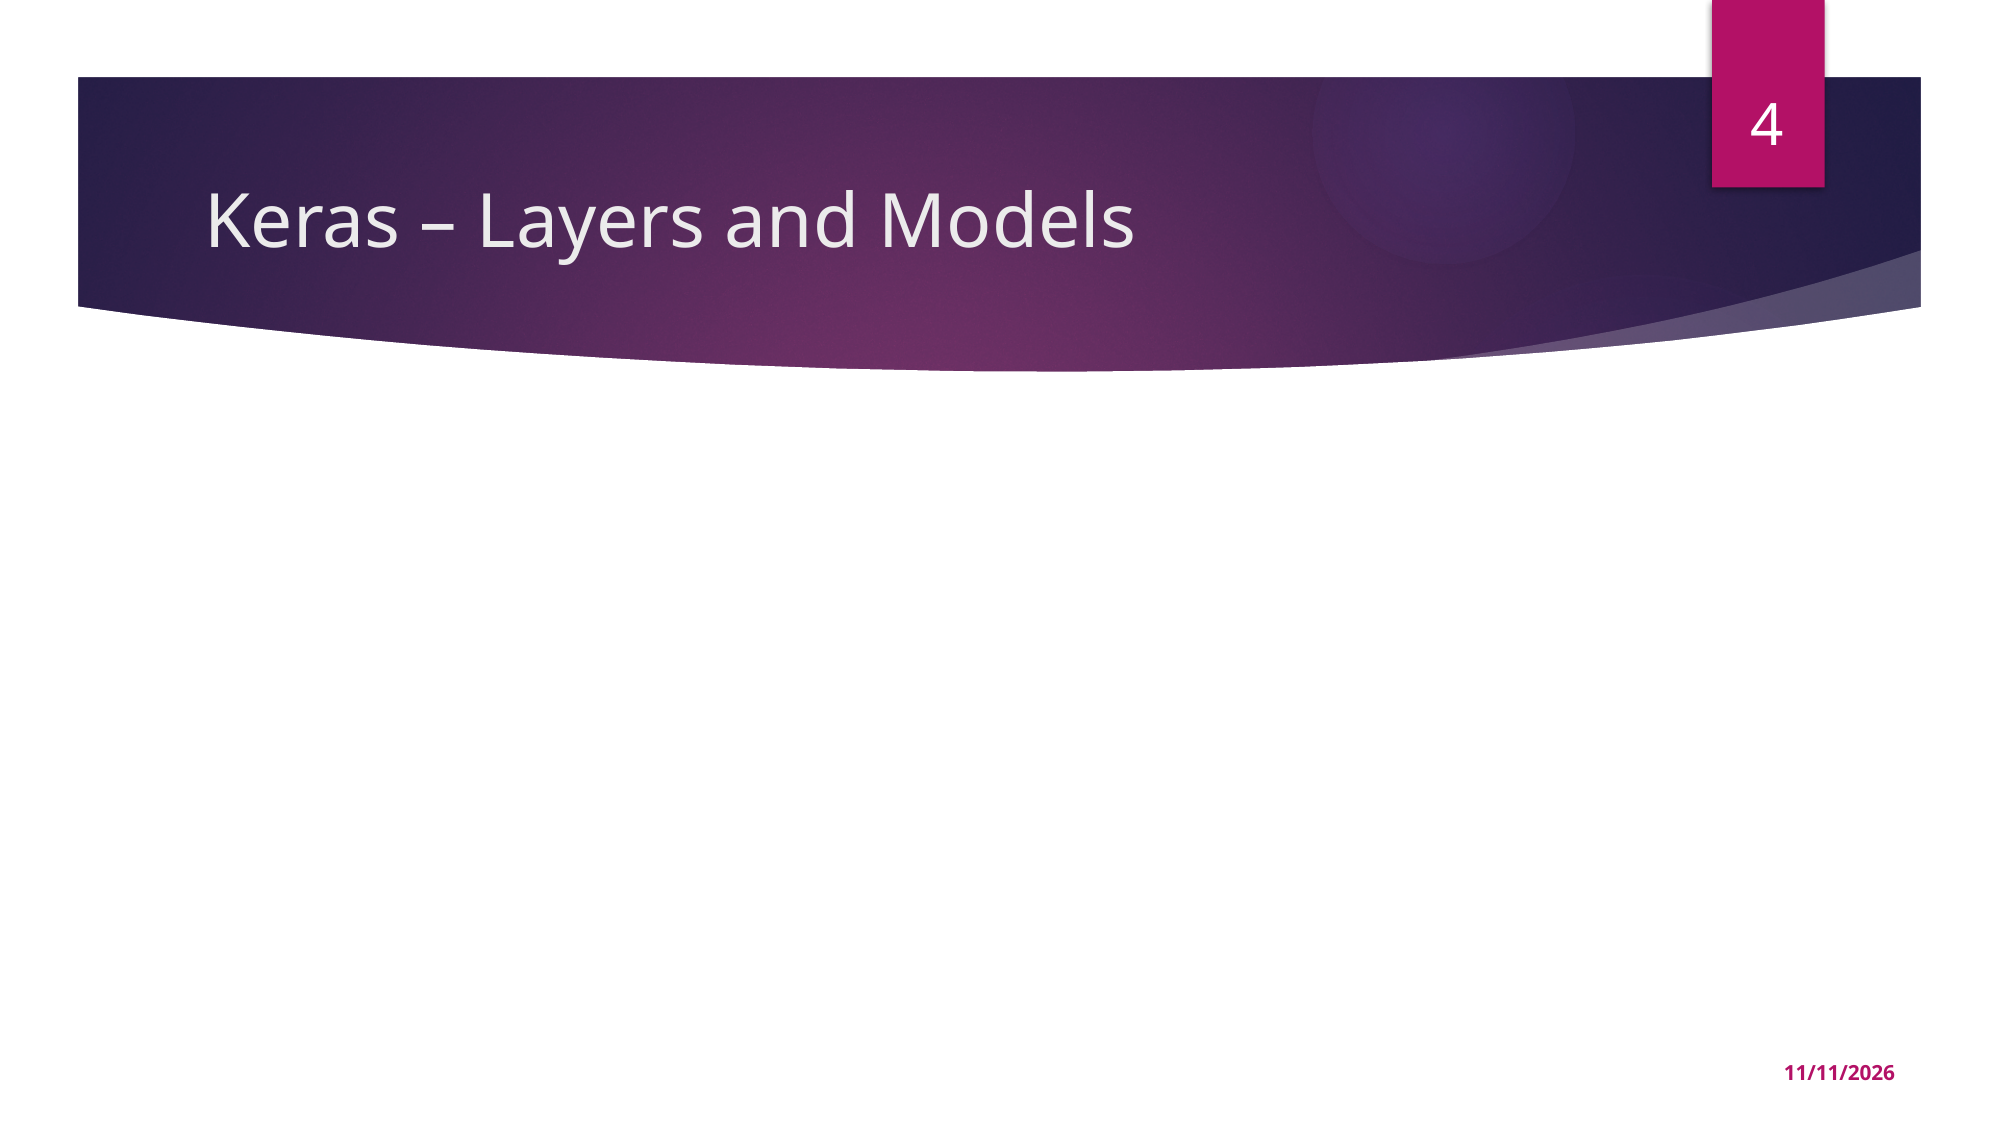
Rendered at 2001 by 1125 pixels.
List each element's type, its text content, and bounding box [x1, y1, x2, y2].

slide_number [1747, 1048, 1911, 1099]
slide_number 4 [1698, 48, 1836, 175]
title Keras – Layers and Models [189, 159, 1627, 276]
